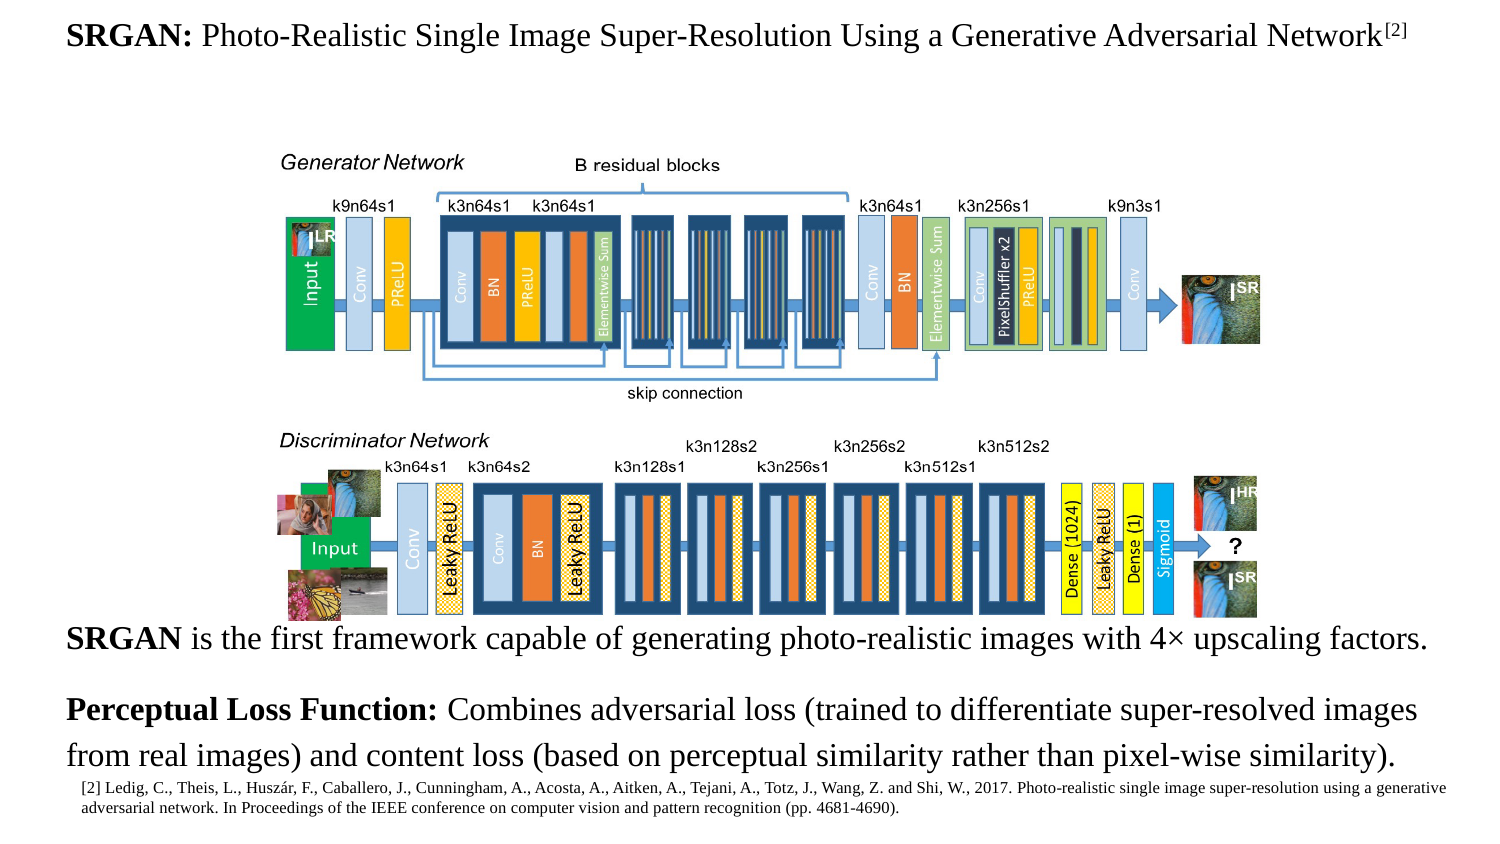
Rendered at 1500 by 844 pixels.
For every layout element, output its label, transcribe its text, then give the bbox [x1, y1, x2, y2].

list [2] Ledig, C., Theis, L., Huszár, F., Caballero, J., Cunningham, A., Acosta, A., Aitken, A., Tejani, A., Totz, J., Wang, Z. and Shi, W., 2017. Photo-realistic single image super-resolution using a generative adversarial network. In Proceedings of the IEEE conference on computer vision and pattern recognition (pp. 4681-4690). [66, 761, 1465, 820]
list SRGAN is the first framework capable of generating photo-realistic images with 4× upscaling factors. Perceptual Loss Function: Combines adversarial loss (trained to differentiate super-resolved images from real images) and content loss (based on perceptual similarity rather than pixel-wise similarity). [51, 595, 1465, 768]
title SRGAN: Photo-Realistic Single Image Super-Resolution Using a Generative Adversarial Network[2] [51, 0, 1449, 92]
picture [263, 143, 1267, 627]
